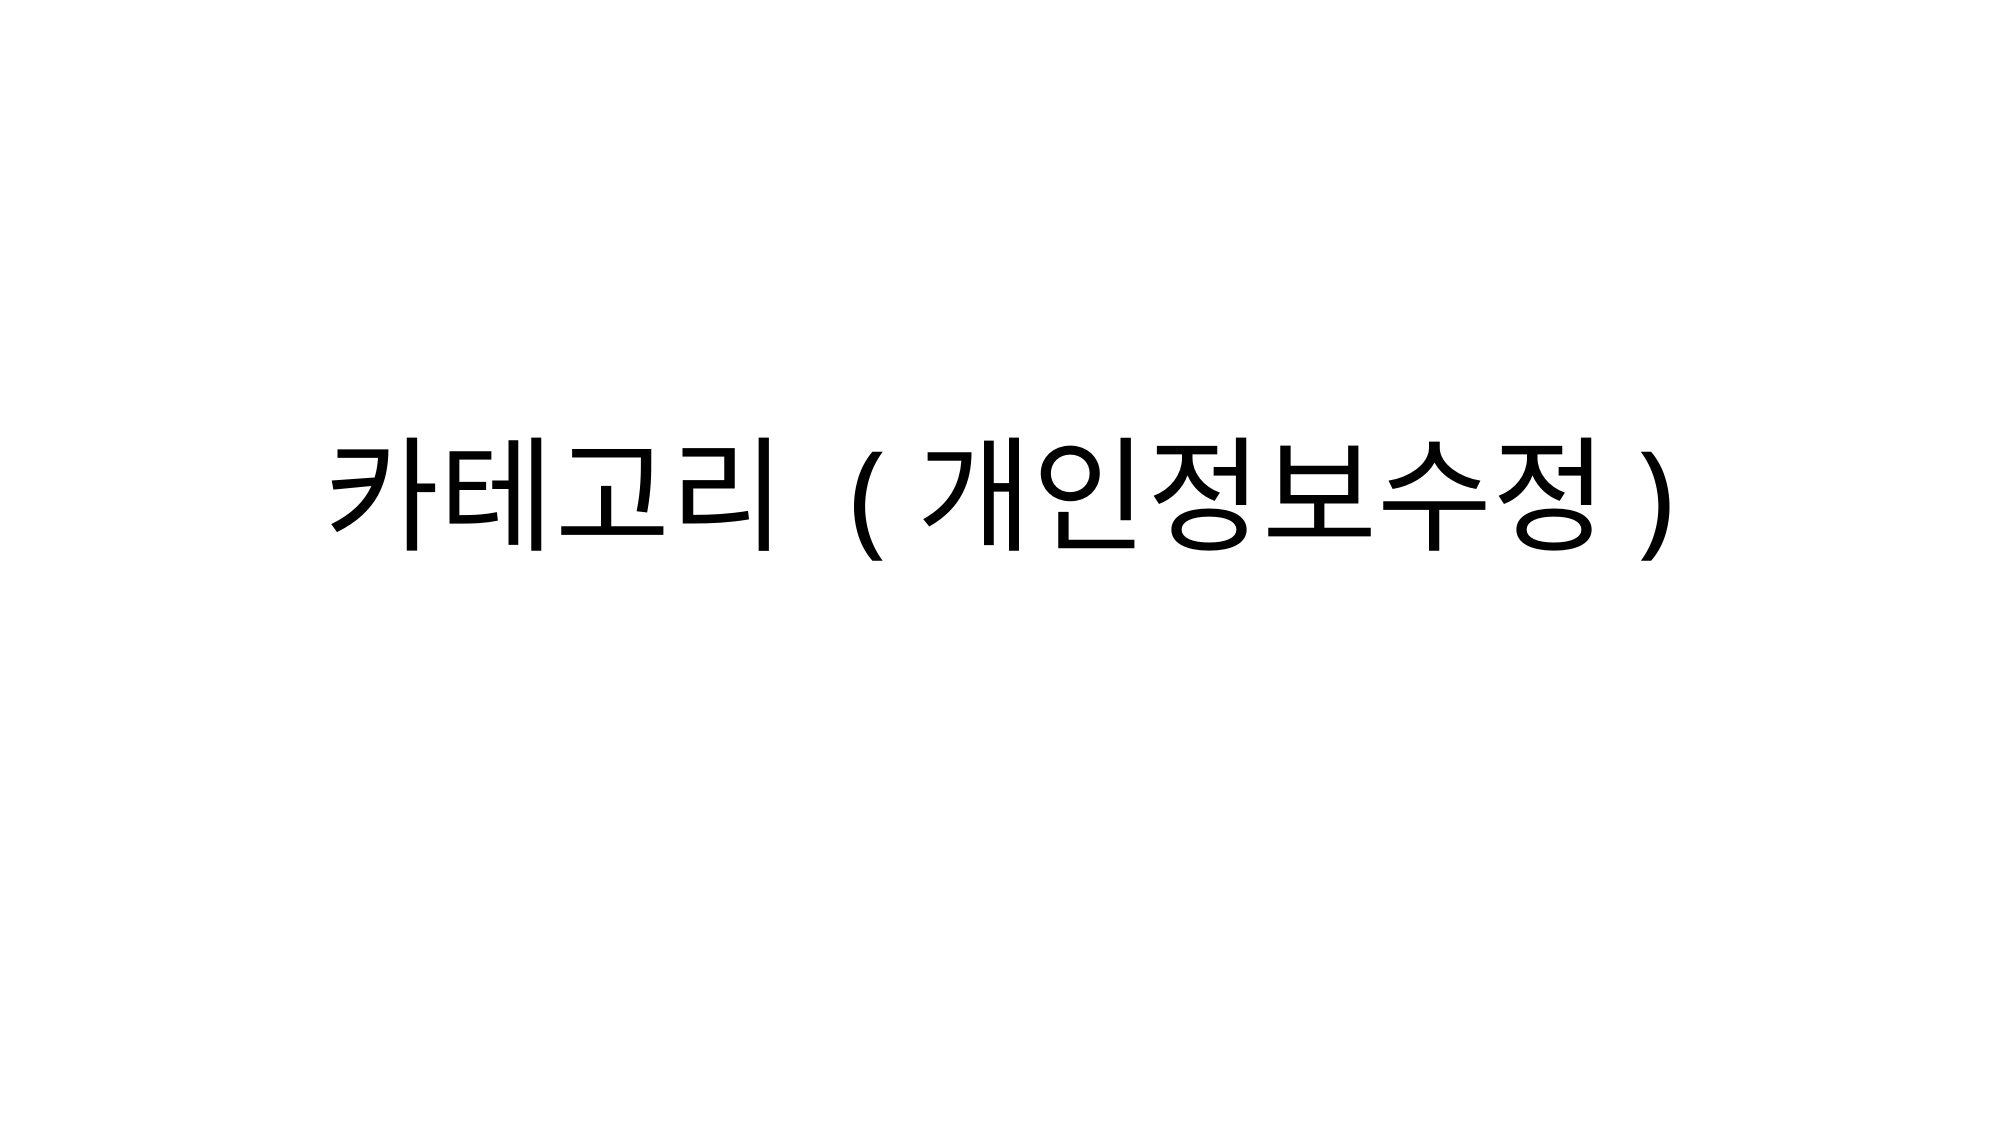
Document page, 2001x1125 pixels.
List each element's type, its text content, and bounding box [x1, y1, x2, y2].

title 카테고리 (개인정보수정) [249, 184, 1750, 576]
